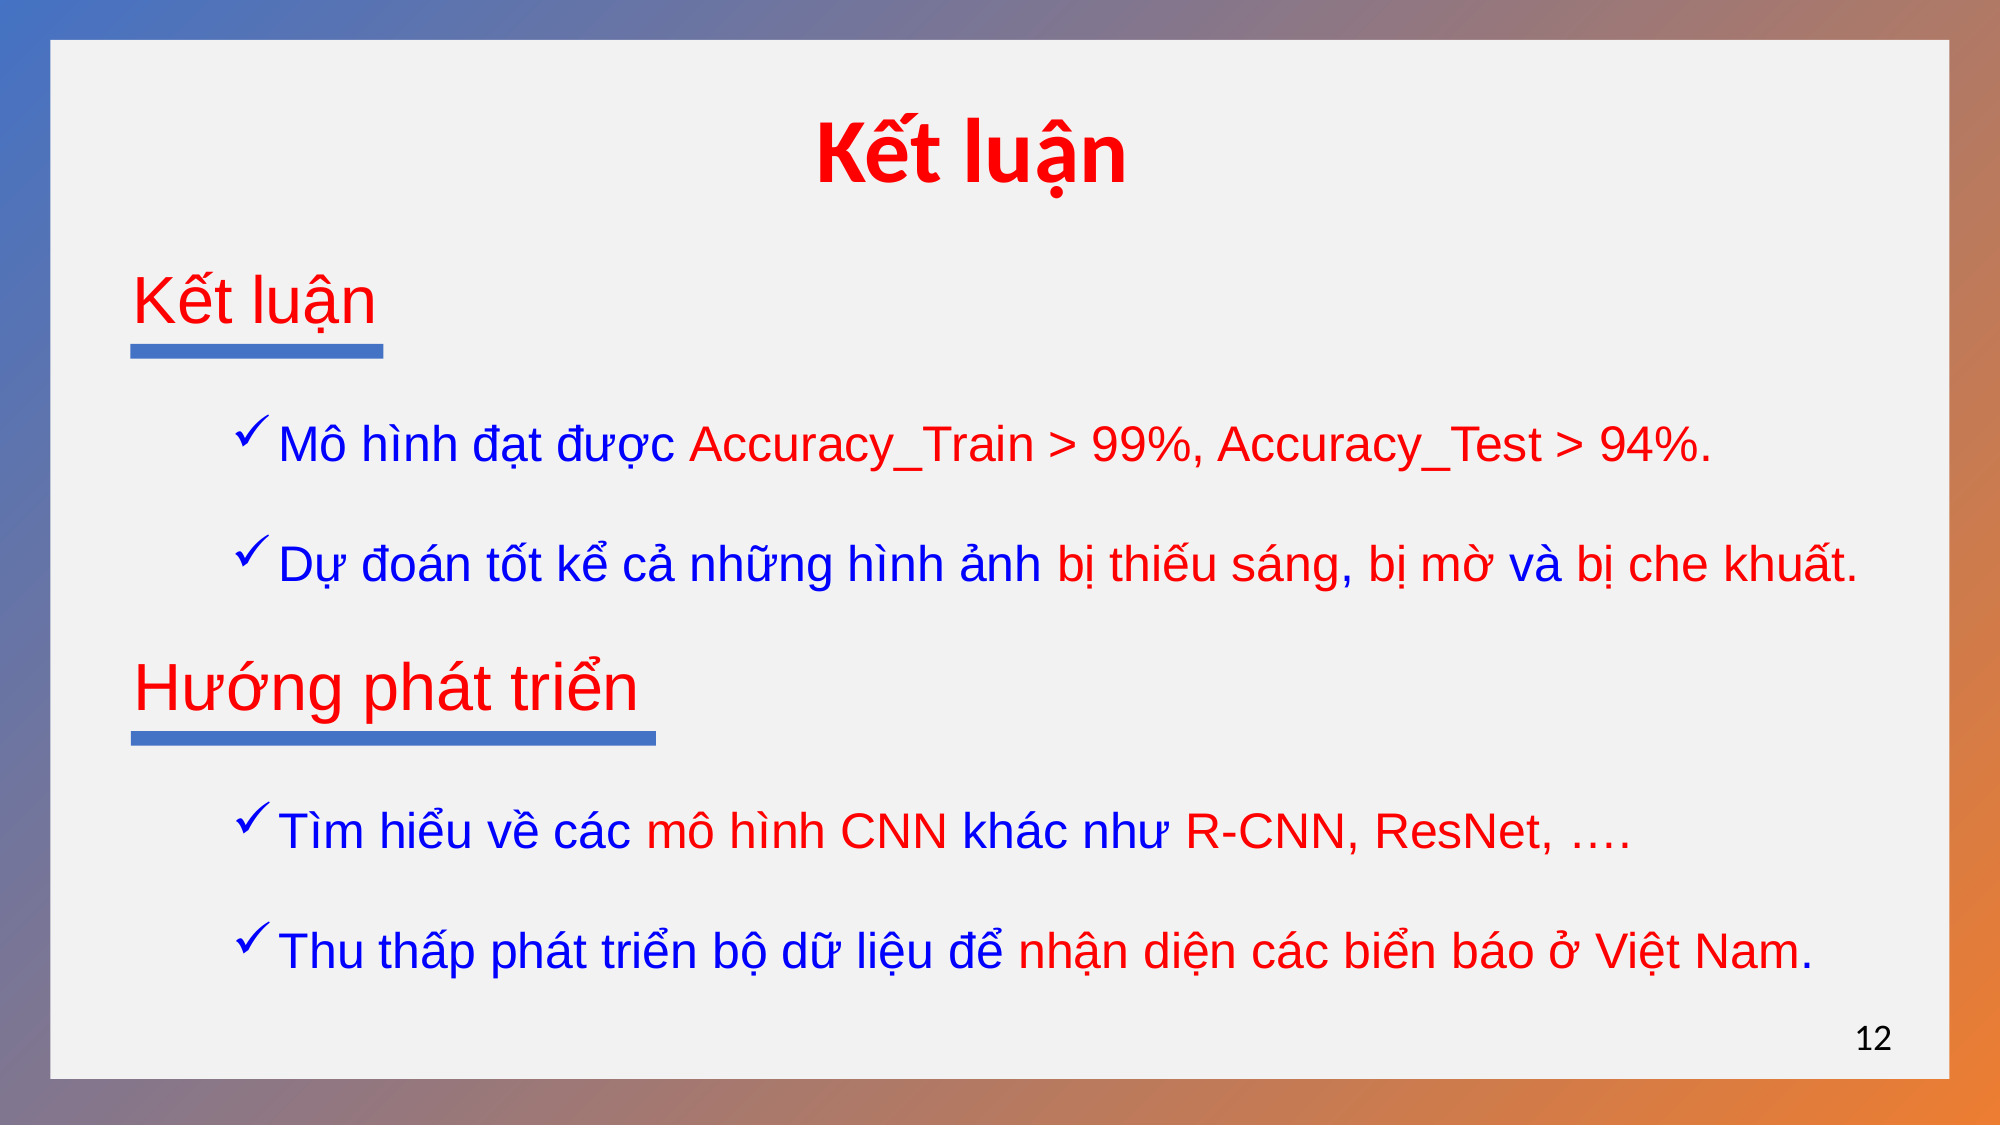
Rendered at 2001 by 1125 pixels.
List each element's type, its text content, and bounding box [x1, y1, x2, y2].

text_box Tìm hiểu về các mô hình CNN khác như R-CNN, ResNet, …. Thu thấp phát triển bộ dữ liệu để nhận diện các biển báo ở Việt Nam. [217, 791, 1878, 1047]
text_box Mô hình đạt được Accuracy_Train > 99%, Accuracy_Test > 94%. Dự đoán tốt kể cả những hình ảnh bị thiếu sáng, bị mờ và bị che khuất. [216, 404, 1878, 660]
text_box Hướng phát triển [118, 636, 656, 732]
text_box [130, 730, 657, 747]
text_box [129, 343, 384, 360]
text_box Kết luận [801, 82, 1200, 208]
text_box [49, 39, 1951, 1080]
slide_number 12 [1457, 1005, 1908, 1066]
text_box Kết luận [118, 249, 396, 344]
text_box [0, 0, 2000, 1125]
